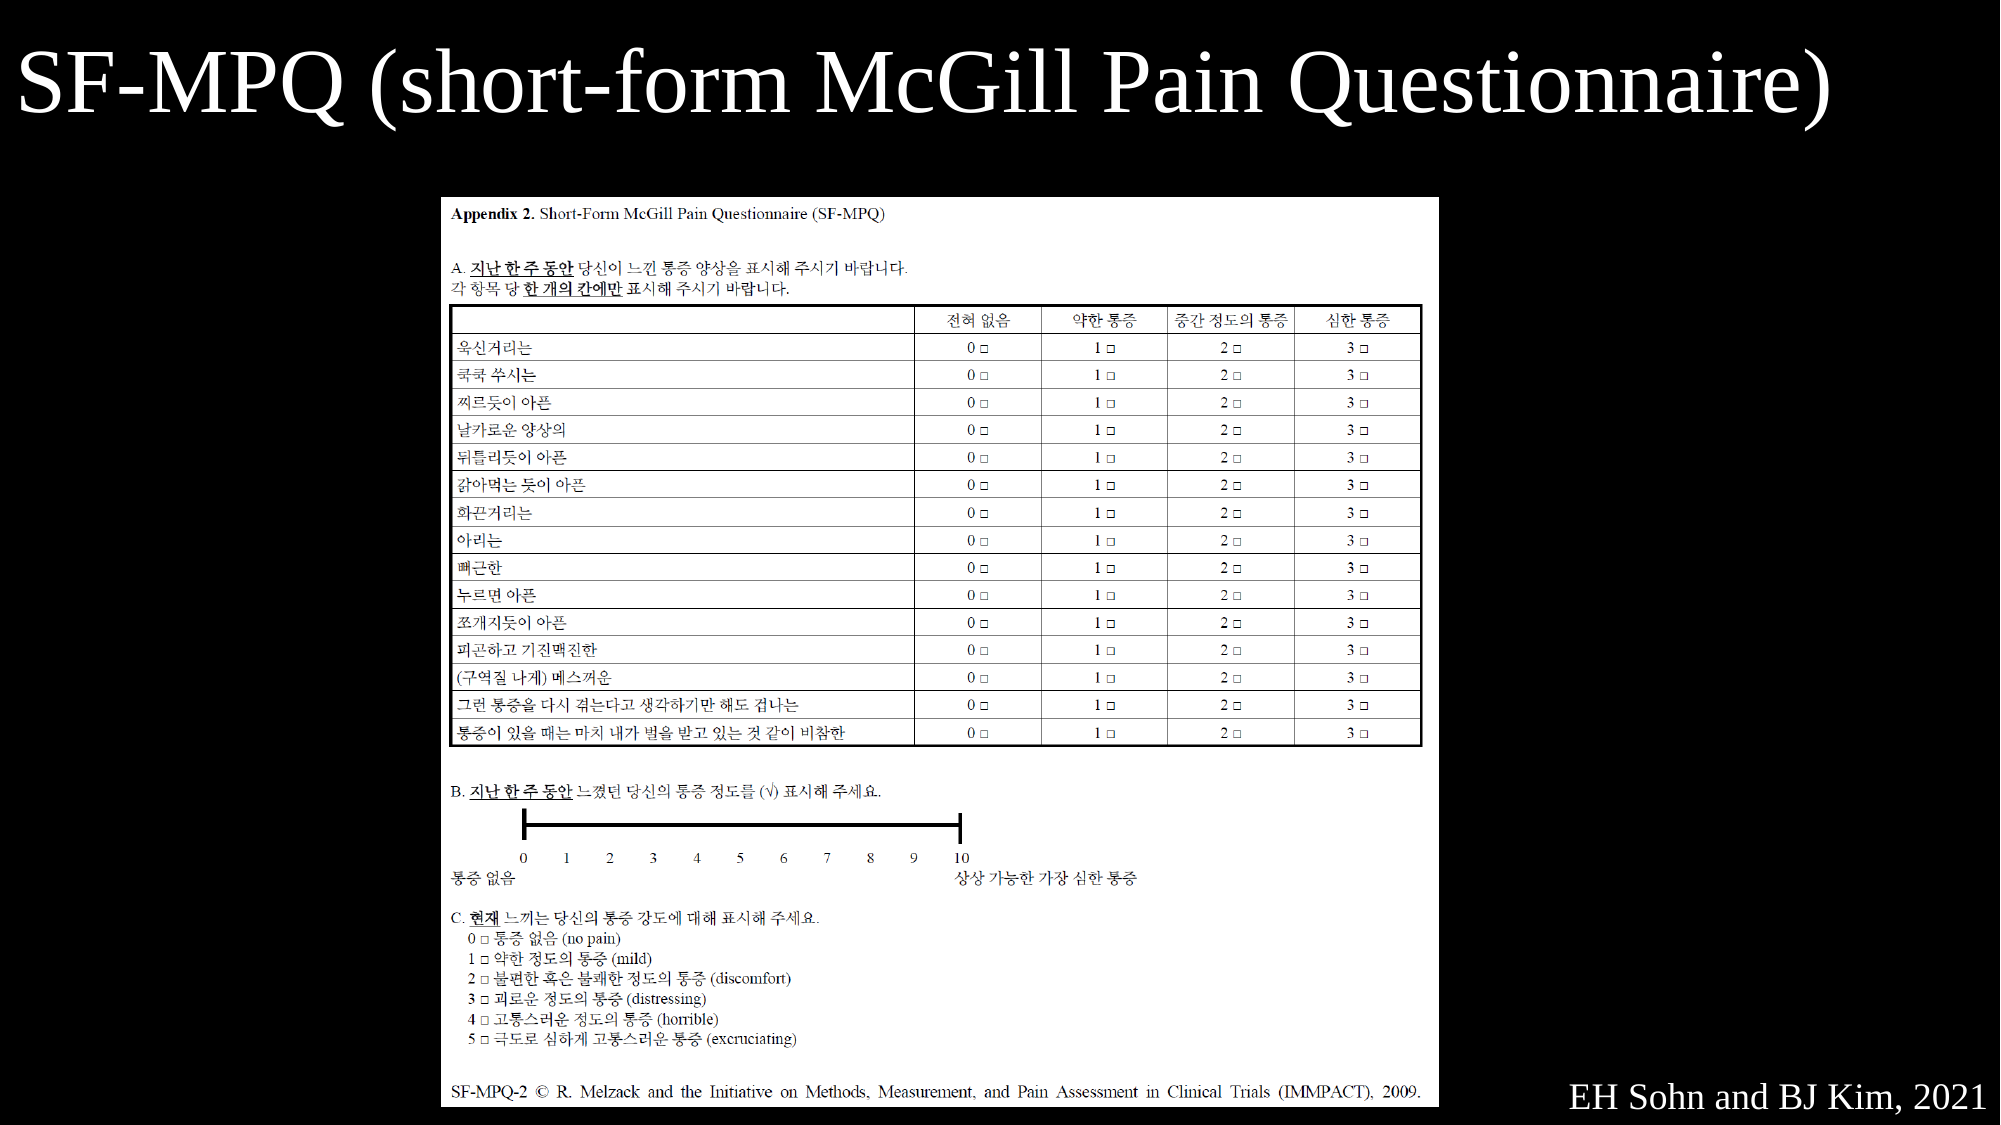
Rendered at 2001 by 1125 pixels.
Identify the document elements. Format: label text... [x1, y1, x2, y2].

title SF-MPQ (short-form McGill Pain Questionnaire) [0, 0, 2000, 167]
picture [441, 197, 1439, 1107]
text_box EH Sohn and BJ Kim, 2021 [1553, 1064, 2000, 1125]
